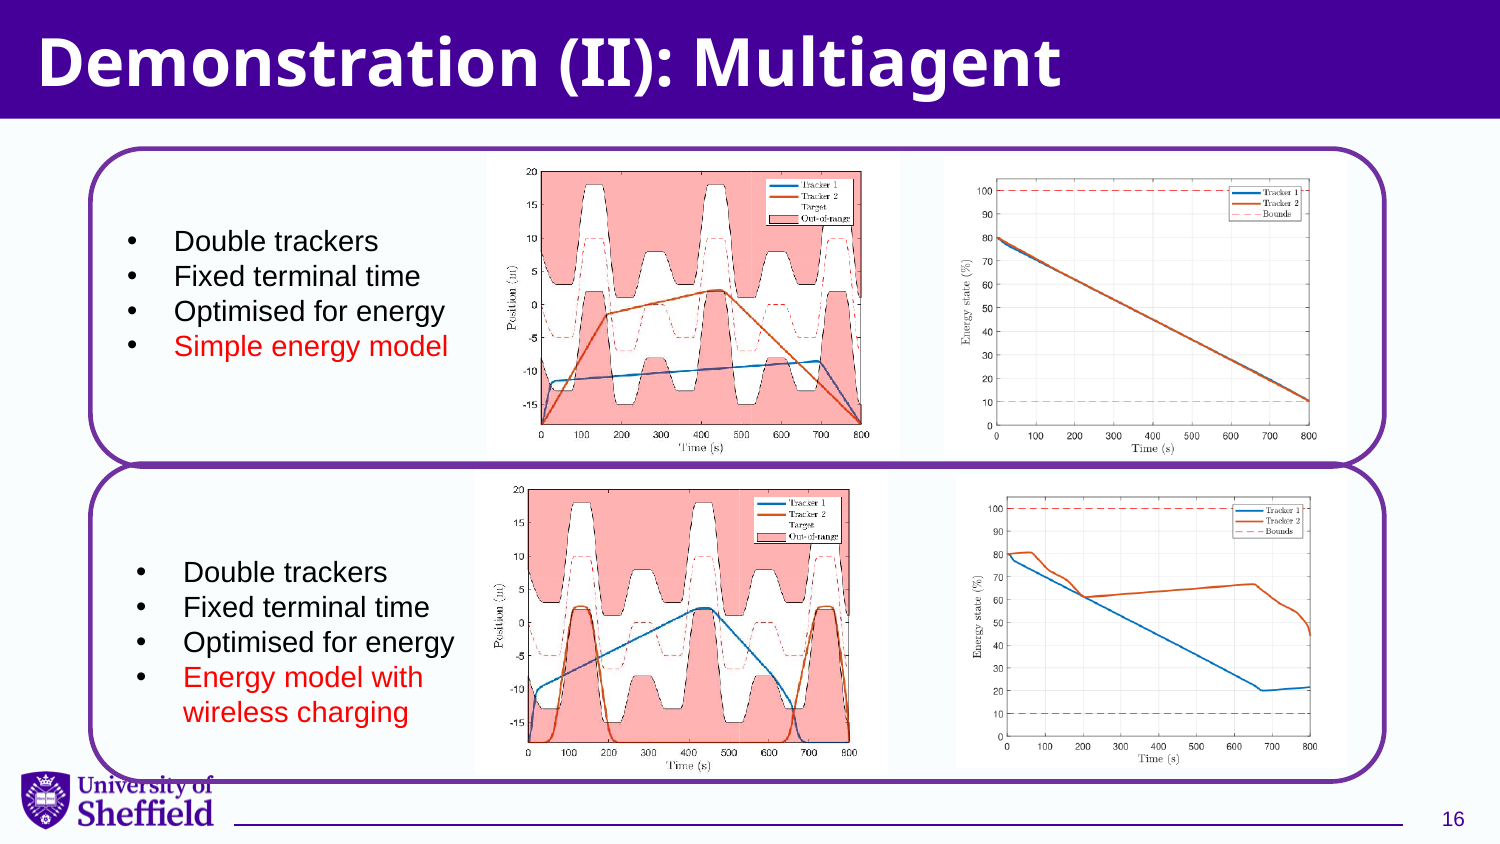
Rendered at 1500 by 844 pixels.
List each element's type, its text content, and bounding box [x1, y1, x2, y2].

picture [943, 155, 1347, 458]
picture [956, 474, 1347, 768]
text_box [888, 463, 1385, 782]
picture [21, 771, 214, 830]
title Demonstration (II): Multiagent [21, 12, 1366, 107]
picture [474, 466, 888, 776]
text_box Double trackers Fixed terminal time Optimised for energy Energy model with wireless charging [121, 546, 469, 736]
picture [486, 148, 900, 459]
slide_number 16 [1402, 786, 1480, 844]
text_box [90, 148, 485, 465]
text_box [900, 148, 1385, 464]
text_box Double trackers Fixed terminal time Optimised for energy Simple energy model [112, 215, 464, 370]
text_box [90, 463, 481, 782]
